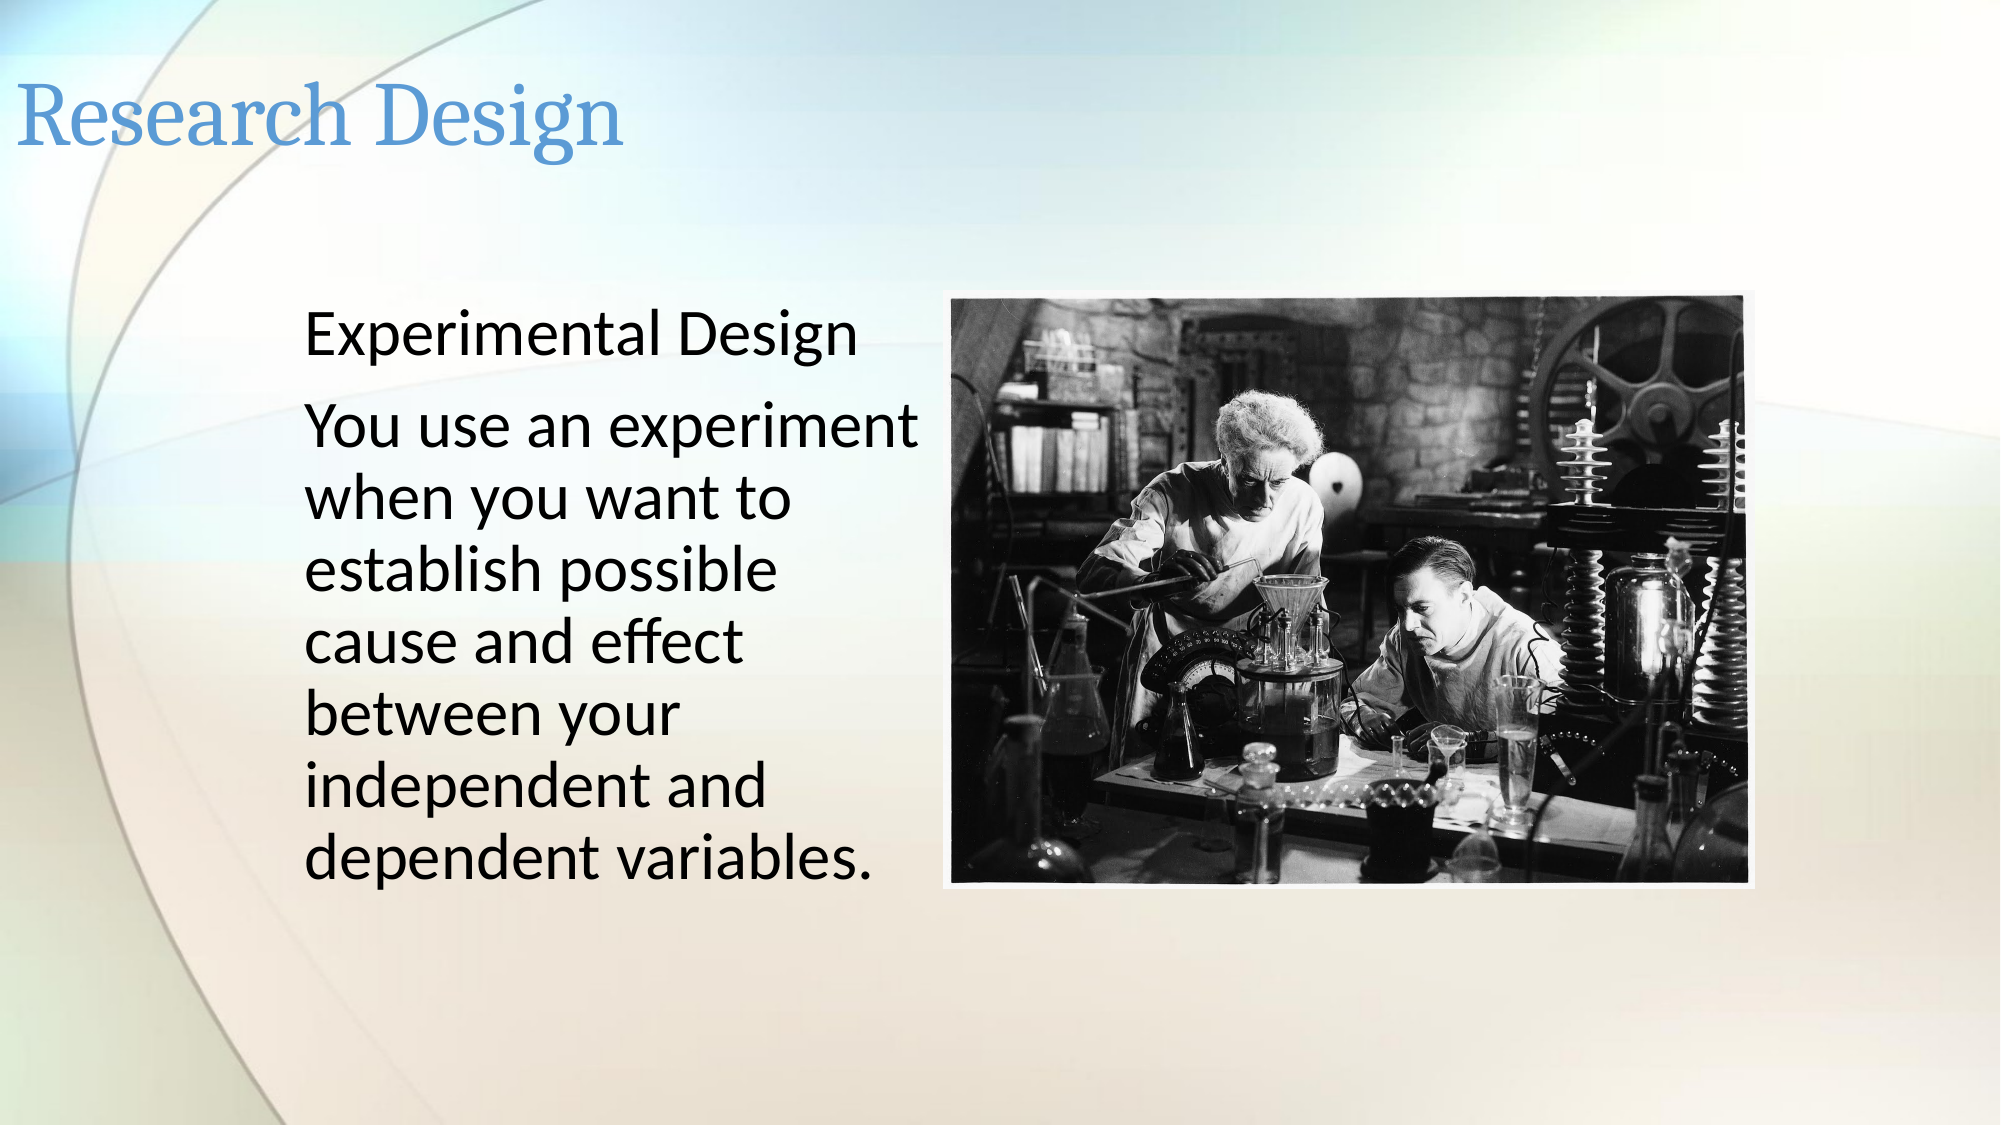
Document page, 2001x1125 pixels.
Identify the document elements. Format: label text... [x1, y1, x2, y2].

picture [0, 0, 2001, 1125]
list Experimental Design You use an experiment when you want to establish possible cause and effect between your independent and dependent variables. [252, 290, 943, 1005]
title Research Design [0, 0, 1482, 218]
